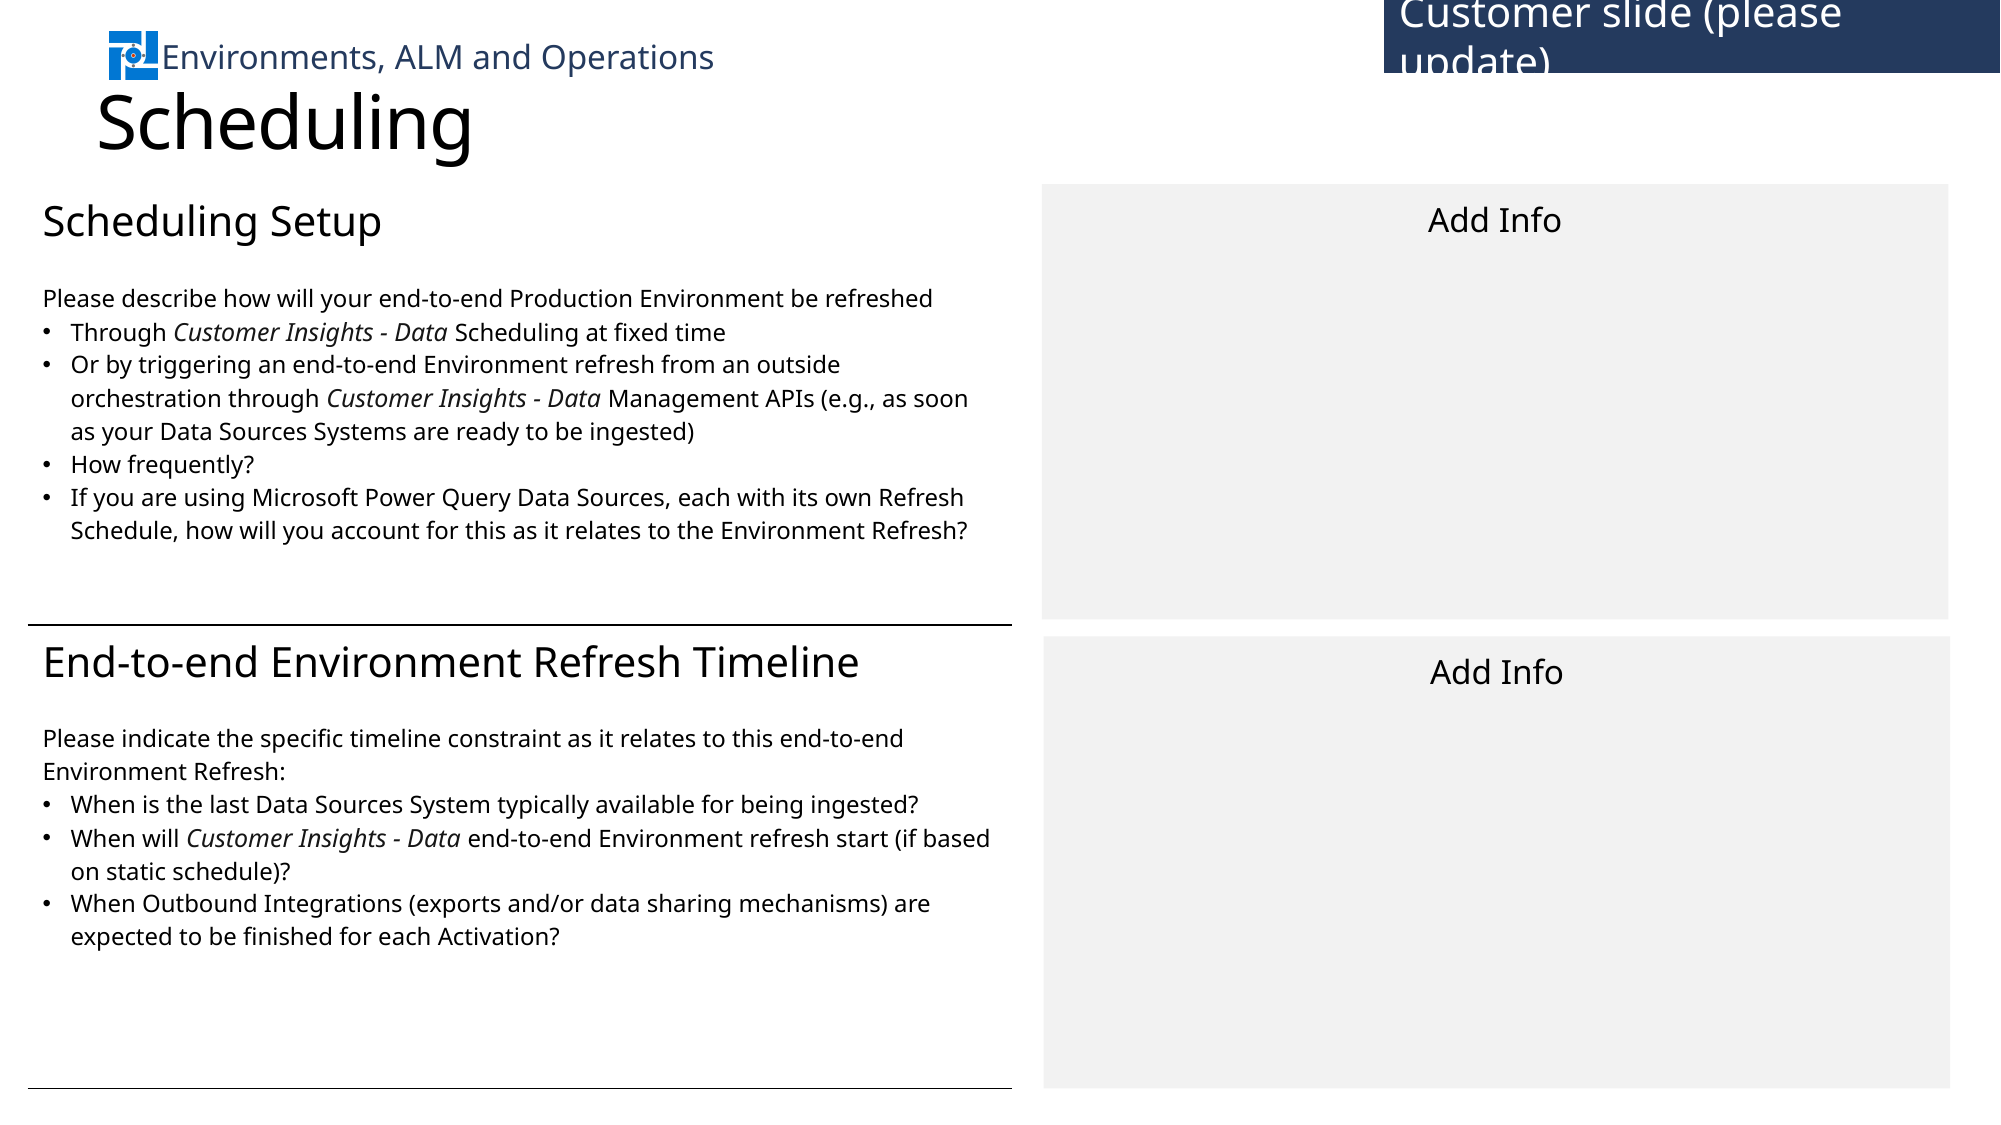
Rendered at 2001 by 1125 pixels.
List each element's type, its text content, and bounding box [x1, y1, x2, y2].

text_box Add Info [1041, 183, 1949, 620]
table_header Scheduling Setup Please describe how will your end-to-end Production Environment be refreshed Through Customer Insights - Data Scheduling at fixed time Or by triggering an end-to-end Environment refresh from an outside orchestration through Customer Insights - Data Management APIs (e.g., as soon as your Data Sources Systems are ready to be ingested) How frequently? If you are using Microsoft Power Query Data Sources, each with its own Refresh Schedule, how will you account for this as it relates to the Environment Refresh? [28, 184, 1012, 624]
picture [108, 30, 159, 80]
title Scheduling [96, 75, 1904, 166]
table_cell End-to-end Environment Refresh Timeline Please indicate the specific timeline constraint as it relates to this end-to-end Environment Refresh: When is the last Data Sources System typically available for being ingested? When will Customer Insights - Data end-to-end Environment refresh start (if based on static schedule)? When Outbound Integrations (exports and/or data sharing mechanisms) are expected to be finished for each Activation? [28, 626, 1012, 1088]
text_box Add Info [1043, 635, 1951, 1089]
text_box Environments, ALM and Operations [161, 36, 716, 77]
text_box Customer slide (please update) [1383, 0, 2000, 74]
